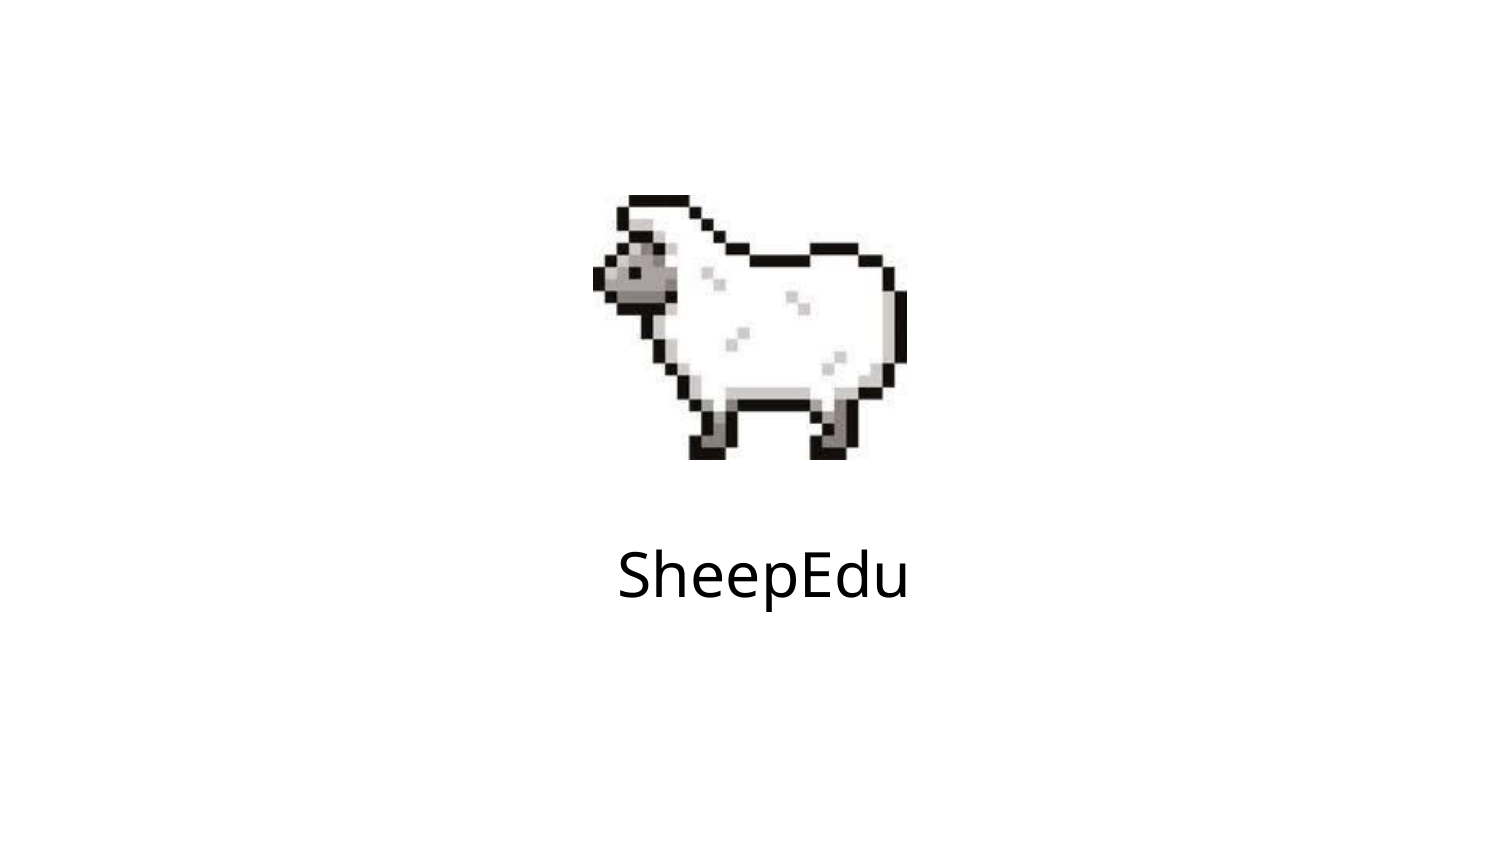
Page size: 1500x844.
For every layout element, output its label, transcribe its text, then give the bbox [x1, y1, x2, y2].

title A solução SheepEdu [65, 288, 1464, 626]
picture [593, 195, 907, 460]
